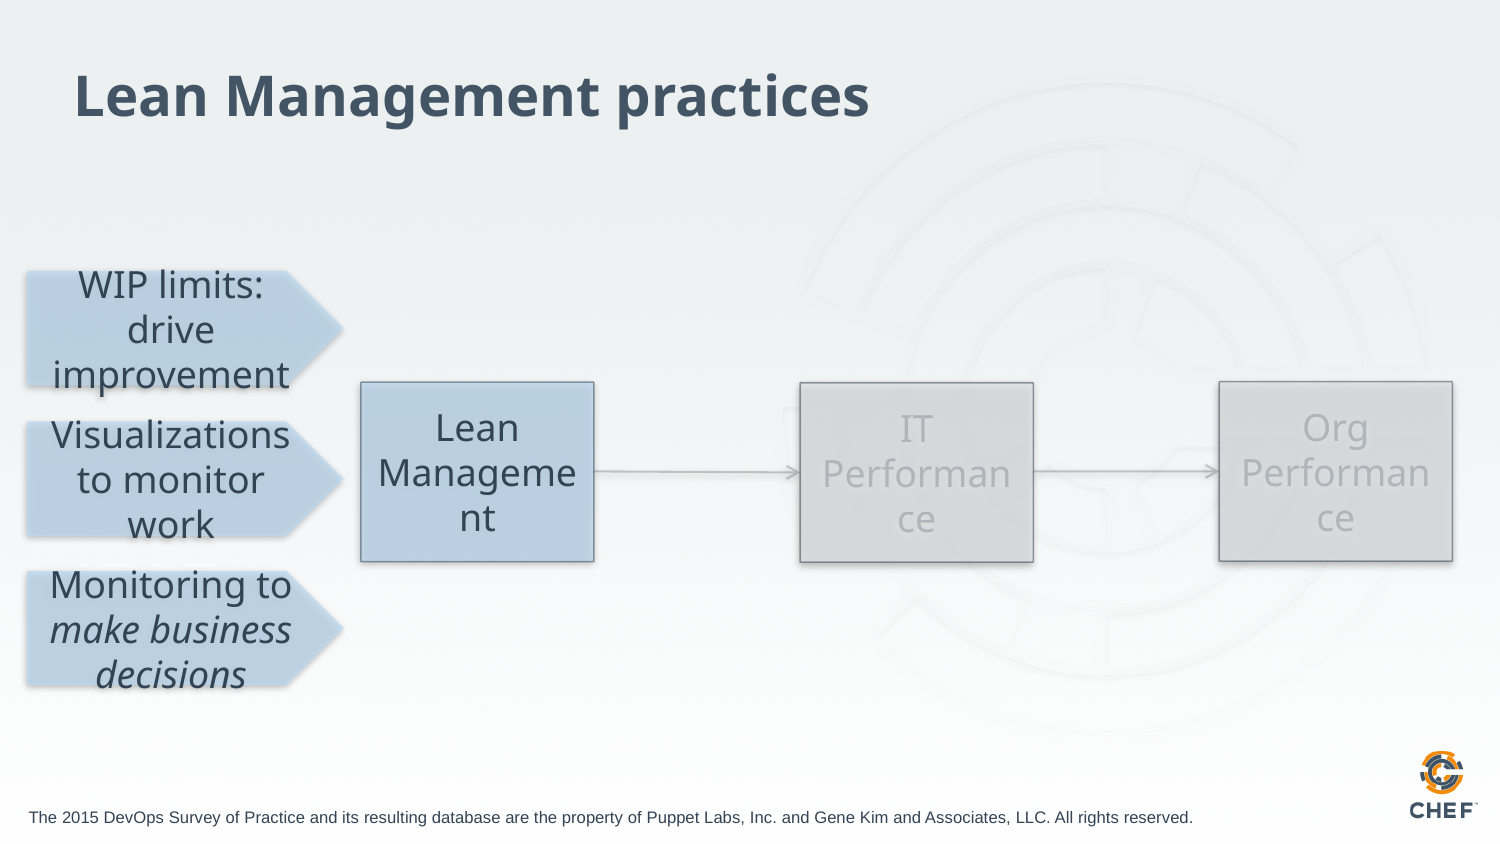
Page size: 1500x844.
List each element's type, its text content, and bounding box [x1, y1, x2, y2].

text_box Org Performance [1218, 381, 1453, 562]
text_box Monitoring to make business decisions [26, 570, 345, 687]
picture [0, 0, 1500, 844]
text_box Lean Management [360, 381, 595, 562]
title Lean Management practices [62, 56, 1438, 142]
text_box Visualizations to monitor work [26, 420, 345, 537]
text_box WIP limits: drive improvement [26, 270, 345, 387]
text_box The 2015 DevOps Survey of Practice and its resulting database are the property of Puppet Labs, Inc. and Gene Kim and Associates, LLC. All rights reserved. [17, 799, 1293, 836]
text_box IT Performance [799, 382, 1034, 563]
